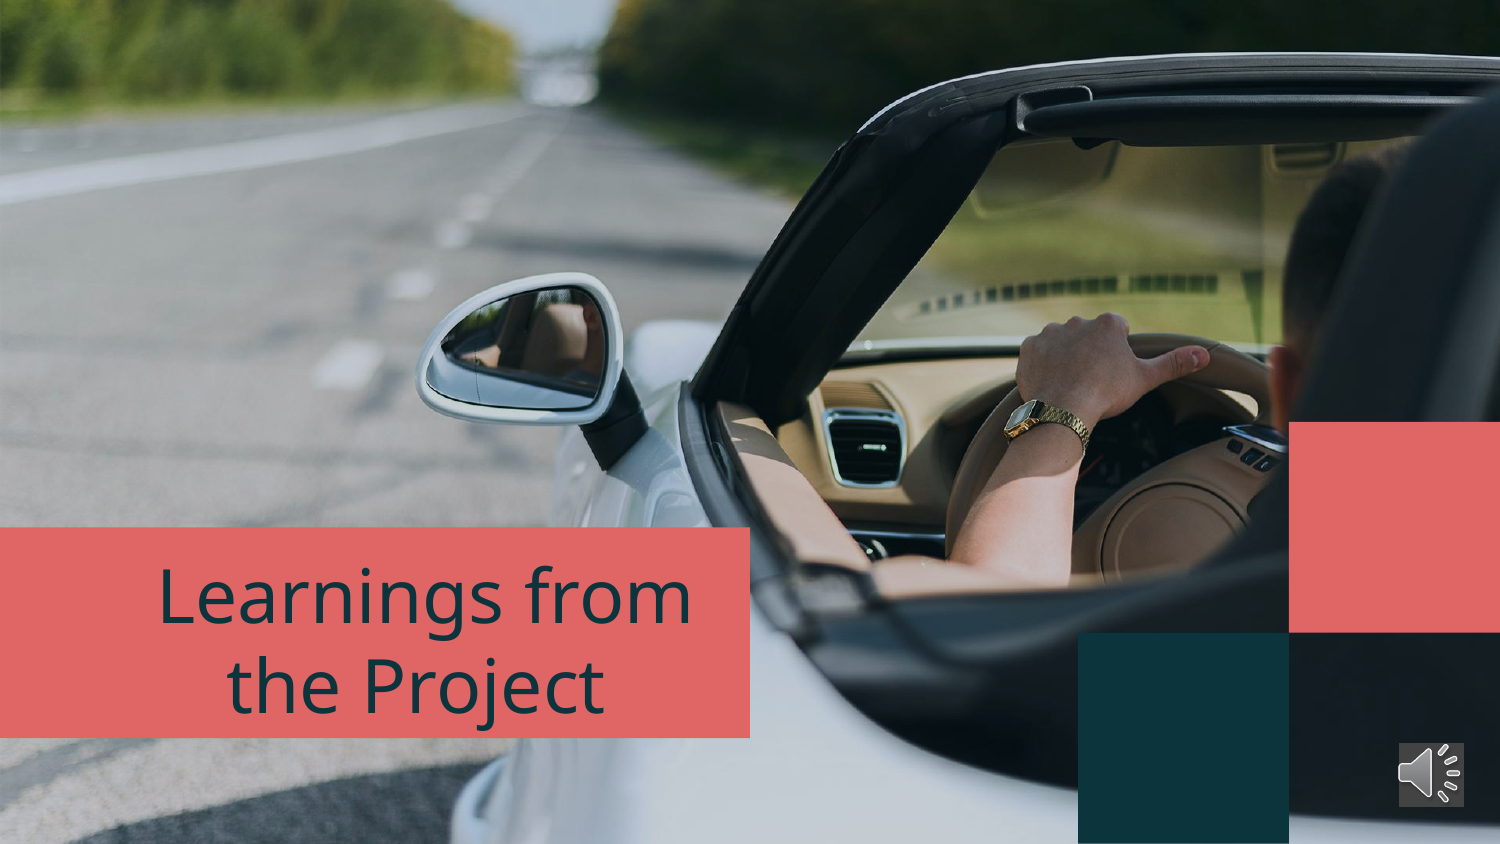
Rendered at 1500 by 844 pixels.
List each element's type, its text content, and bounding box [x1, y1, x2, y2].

picture [1289, 633, 1500, 844]
picture [0, 0, 1500, 844]
title Learnings from the Project [101, 527, 750, 744]
